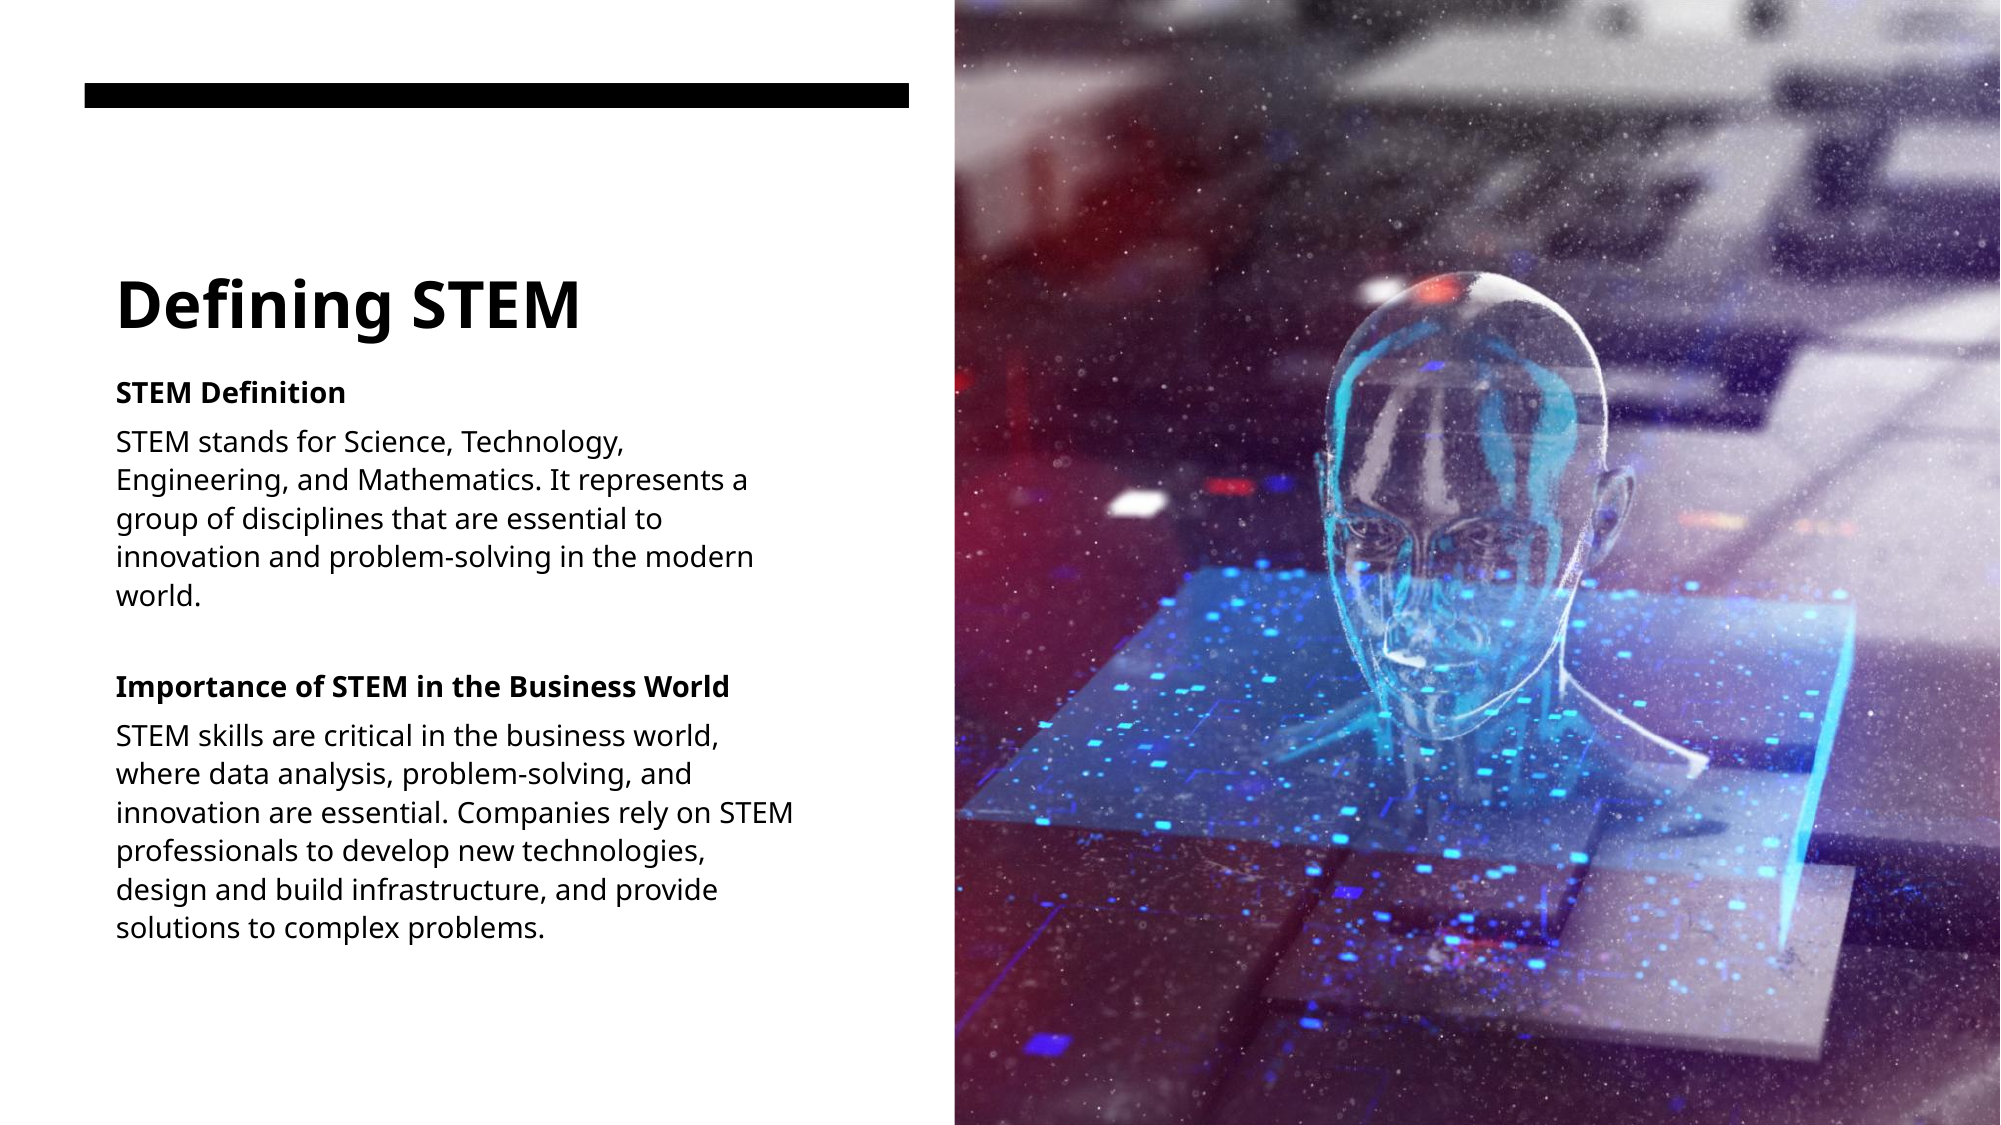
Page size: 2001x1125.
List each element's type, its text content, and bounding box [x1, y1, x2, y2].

list STEM Definition STEM stands for Science, Technology, Engineering, and Mathematics. It represents a group of disciplines that are essential to innovation and problem-solving in the modern world. Importance of STEM in the Business World STEM skills are critical in the business world, where data analysis, problem-solving, and innovation are essential. Companies rely on STEM professionals to develop new technologies, design and build infrastructure, and provide solutions to complex problems. [100, 363, 817, 1035]
title Defining STEM [100, 98, 817, 350]
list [954, 0, 2000, 1125]
